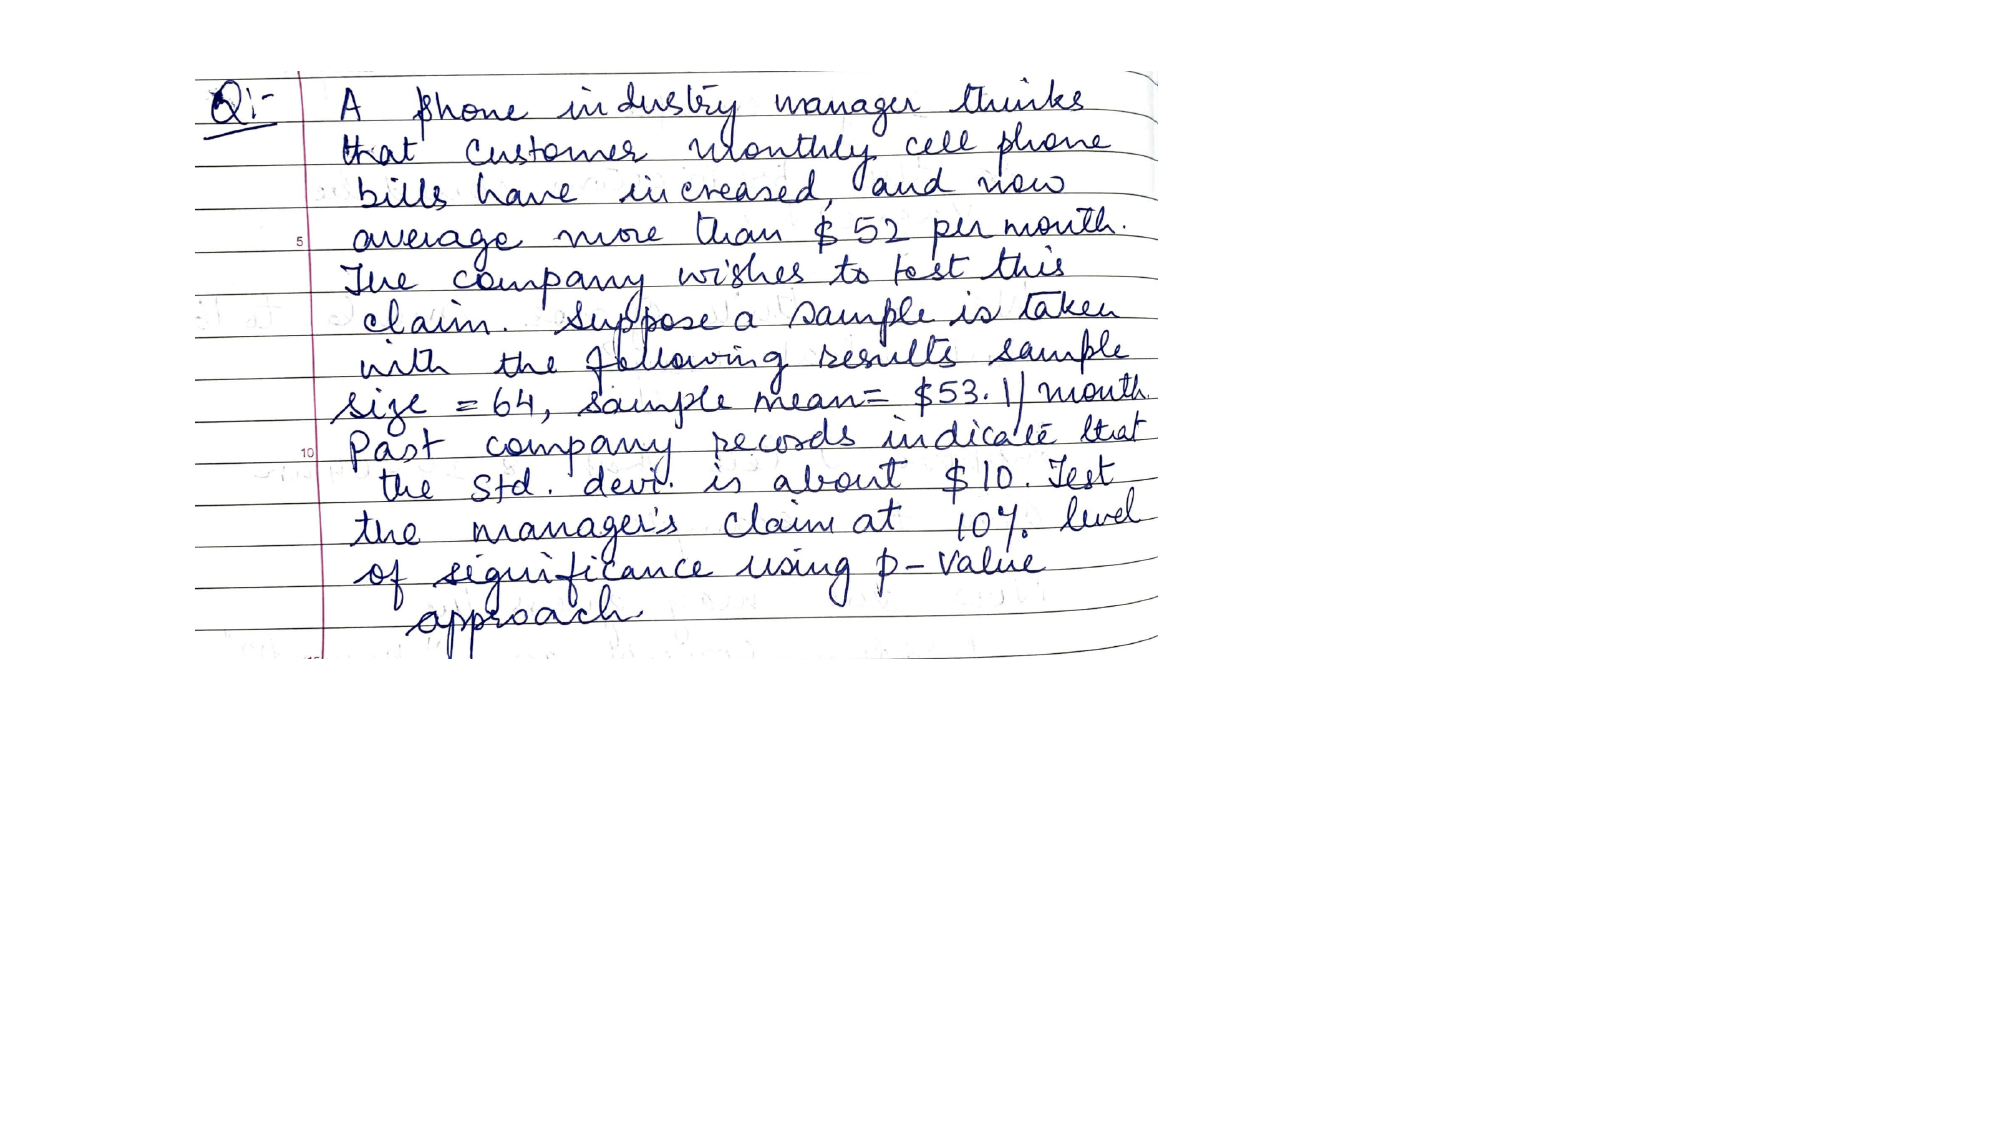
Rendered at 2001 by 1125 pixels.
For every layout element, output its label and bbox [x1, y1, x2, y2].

picture [195, 71, 1158, 659]
